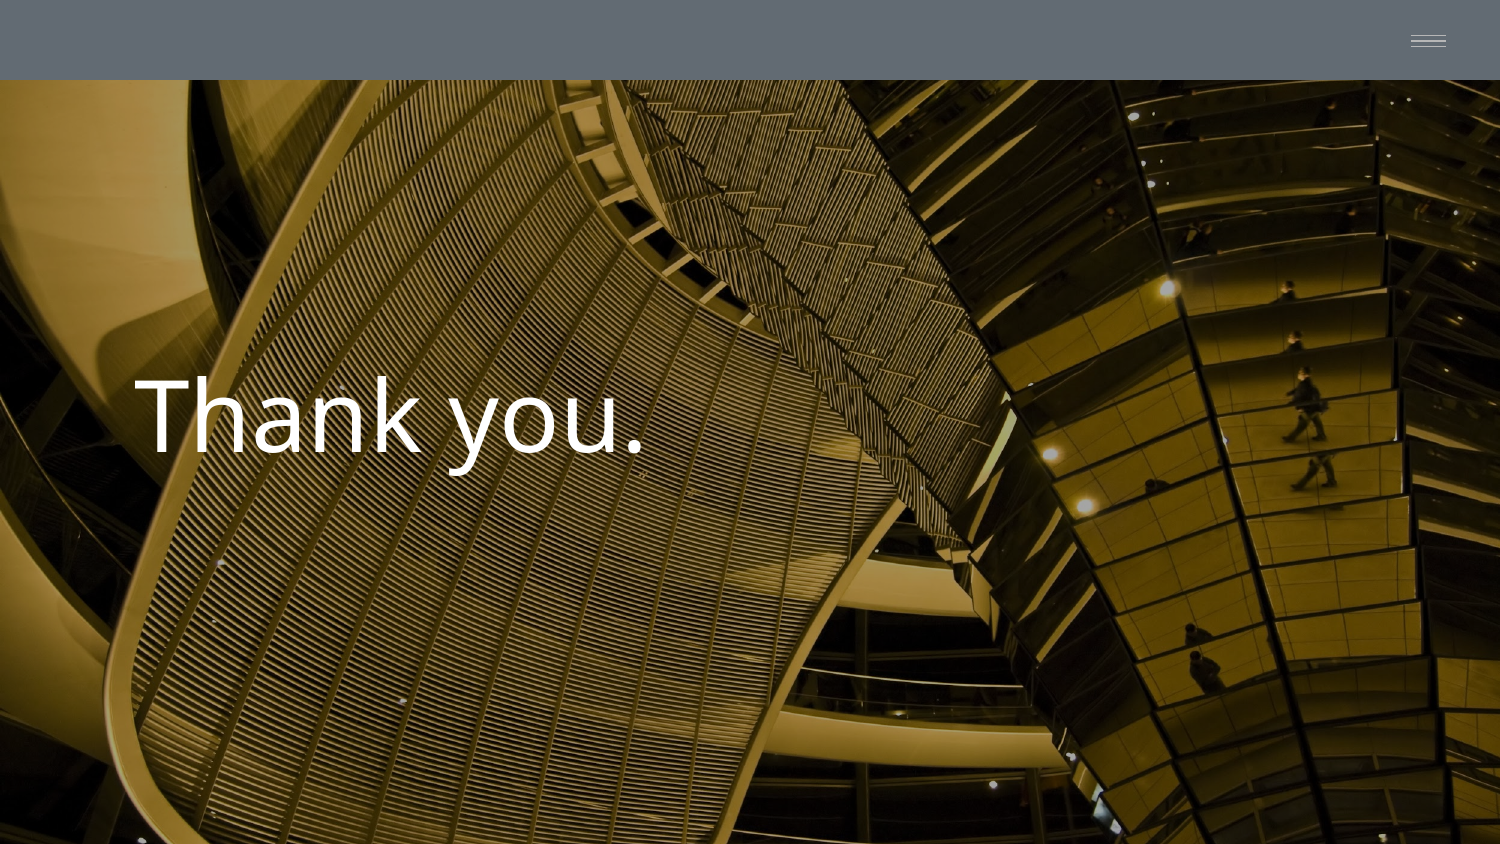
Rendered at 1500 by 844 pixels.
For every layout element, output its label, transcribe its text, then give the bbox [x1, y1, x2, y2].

picture [0, 80, 1500, 844]
title Thank you. [119, 337, 1086, 587]
